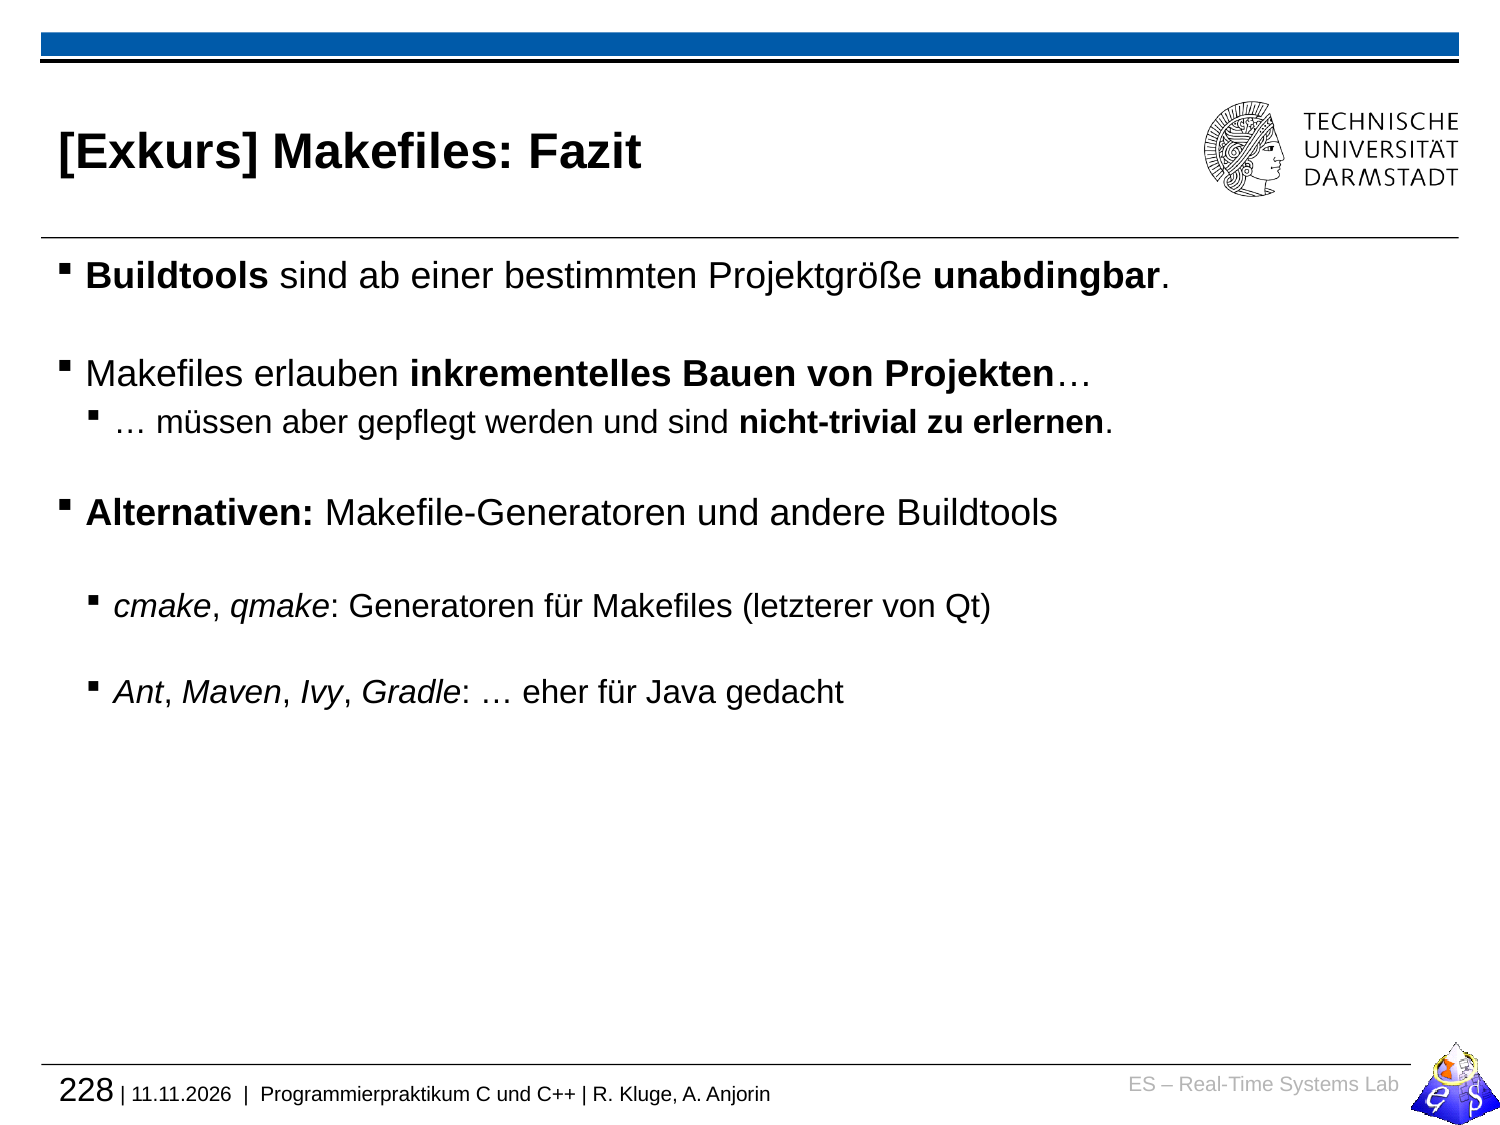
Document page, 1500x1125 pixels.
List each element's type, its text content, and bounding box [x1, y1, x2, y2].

title [Exkurs] Makefiles: Fazit [58, 80, 1187, 218]
picture [1187, 84, 1483, 214]
list Buildtools sind ab einer bestimmten Projektgröße unabdingbar. Makefiles erlauben inkrementelles Bauen von Projekten… … müssen aber gepflegt werden und sind nicht-trivial zu erlernen. Alternativen: Makefile-Generatoren und andere Buildtools cmake, qmake: Generatoren für Makefiles (letzterer von Qt) Ant, Maven, Ivy, Gradle: … eher für Java gedacht [41, 243, 1459, 1059]
picture [1411, 1041, 1500, 1125]
